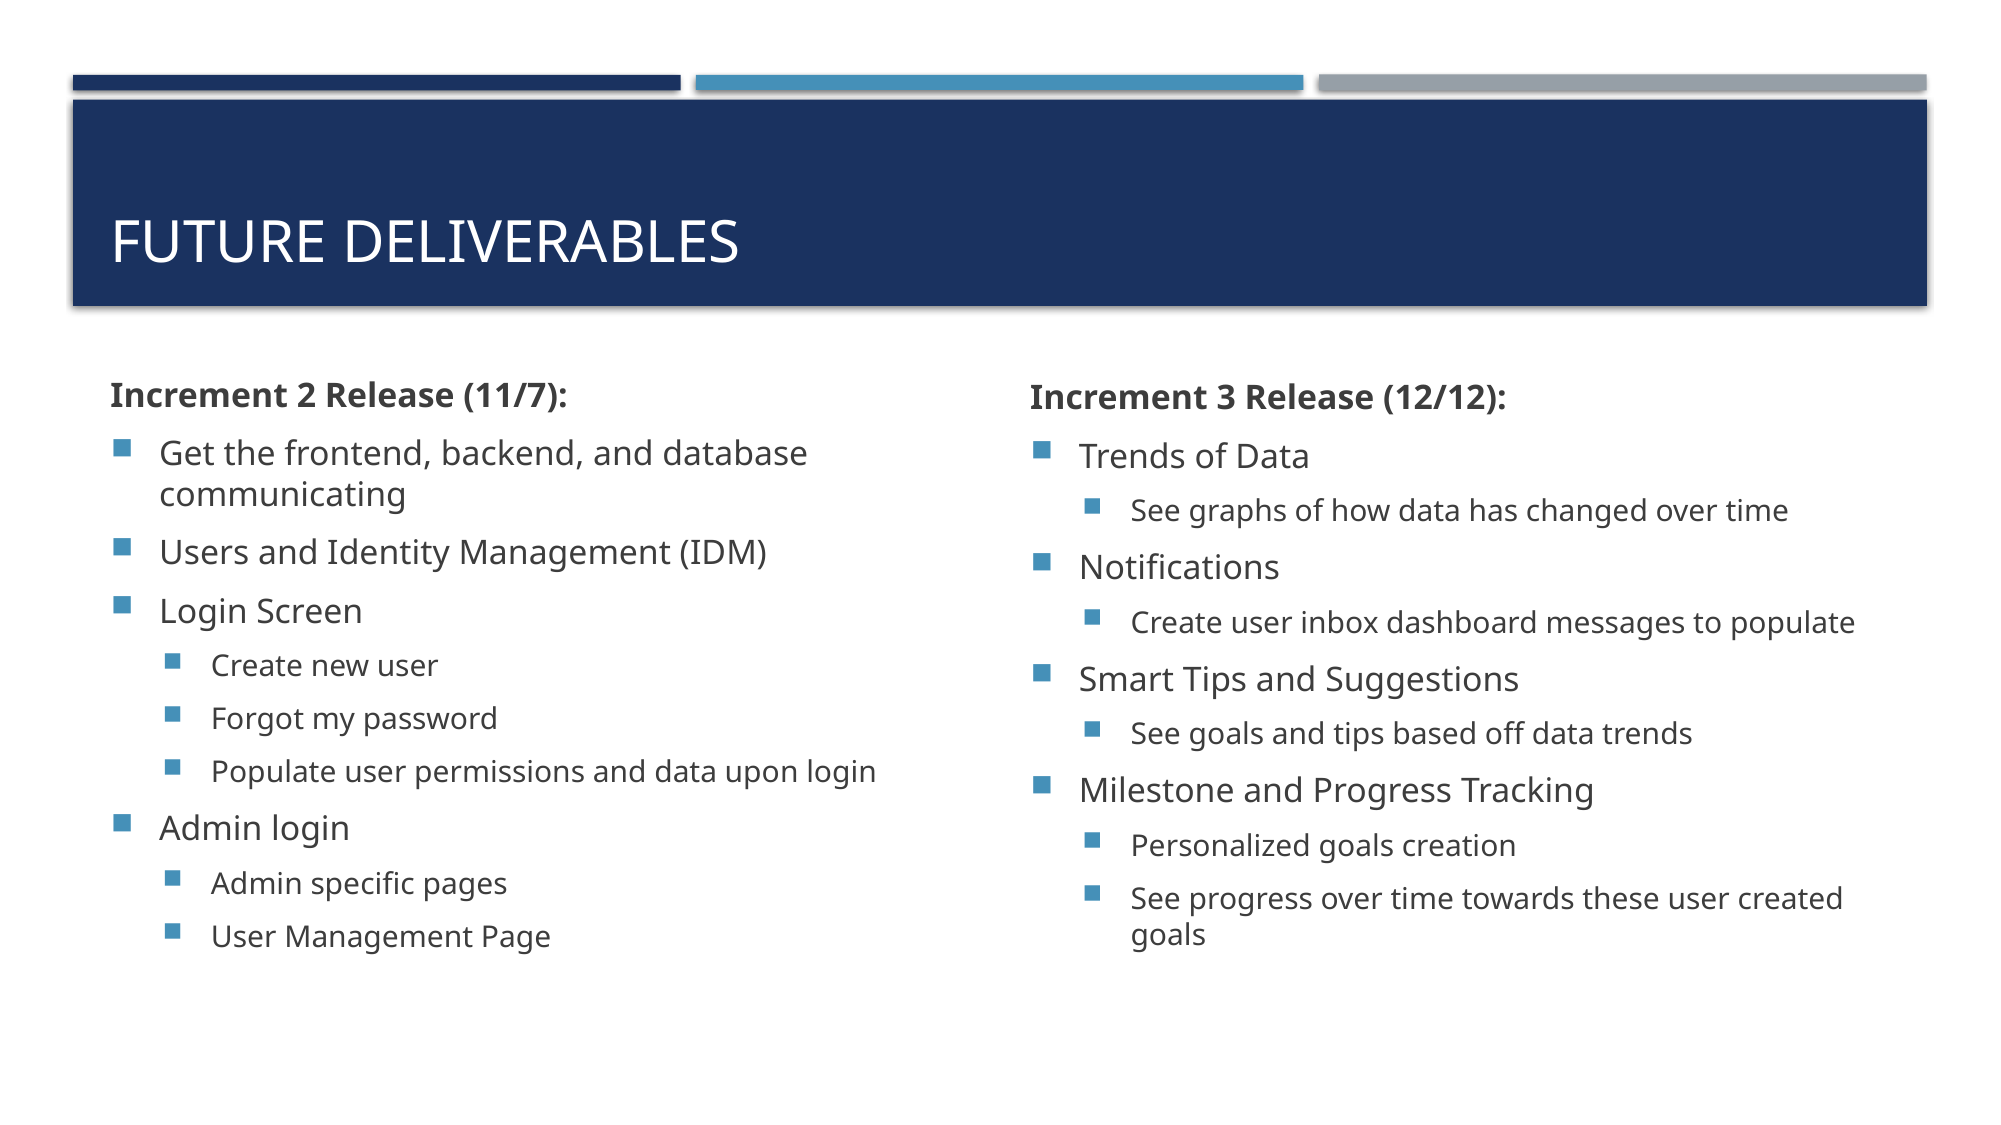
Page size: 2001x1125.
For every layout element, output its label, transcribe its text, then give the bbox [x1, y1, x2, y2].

list Increment 3 Release (12/12): Trends of Data See graphs of how data has changed over time Notifications Create user inbox dashboard messages to populate Smart Tips and Suggestions See goals and tips based off data trends Milestone and Progress Tracking Personalized goals creation See progress over time towards these user created goals [1015, 365, 1905, 962]
list Increment 2 Release (11/7): Get the frontend, backend, and database communicating Users and Identity Management (IDM) Login Screen Create new user Forgot my password Populate user permissions and data upon login Admin login Admin specific pages User Management Page [95, 365, 985, 962]
title Future Deliverables [95, 119, 1905, 282]
